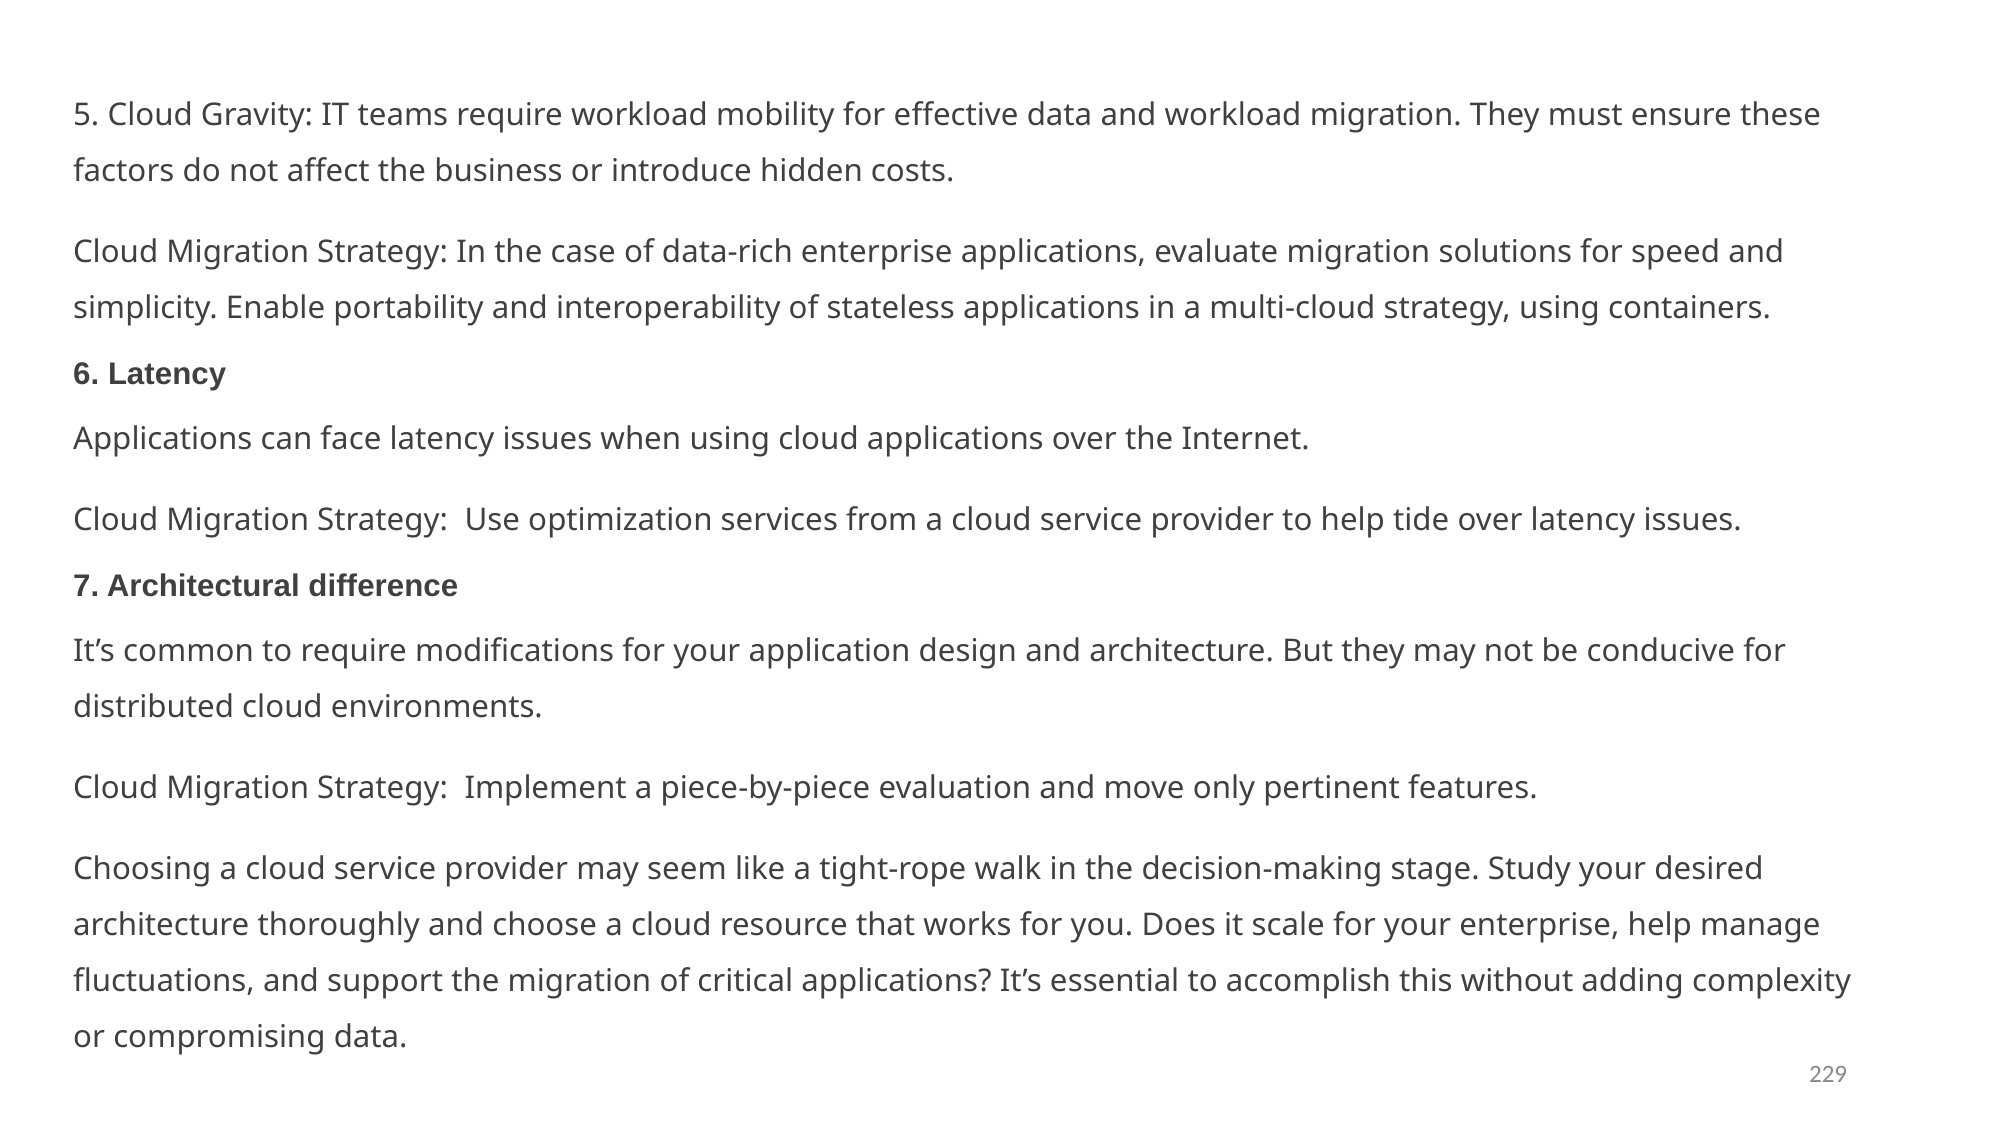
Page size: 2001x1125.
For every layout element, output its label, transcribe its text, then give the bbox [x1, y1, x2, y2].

text_box 5. Cloud Gravity: IT teams require workload mobility for effective data and workload migration. They must ensure these factors do not affect the business or introduce hidden costs. Cloud Migration Strategy: In the case of data-rich enterprise applications, evaluate migration solutions for speed and simplicity. Enable portability and interoperability of stateless applications in a multi-cloud strategy, using containers. 6. Latency Applications can face latency issues when using cloud applications over the Internet. Cloud Migration Strategy: Use optimization services from a cloud service provider to help tide over latency issues. 7. Architectural difference It’s common to require modifications for your application design and architecture. But they may not be conducive for distributed cloud environments. Cloud Migration Strategy: Implement a piece-by-piece evaluation and move only pertinent features. Choosing a cloud service provider may seem like a tight-rope walk in the decision-making stage. Study your desired architecture thoroughly and choose a cloud resource that works for you. Does it scale for your enterprise, help manage fluctuations, and support the migration of critical applications? It’s essential to accomplish this without adding complexity or compromising data. [58, 60, 1898, 1070]
slide_number 229 [1412, 1070, 1863, 1103]
